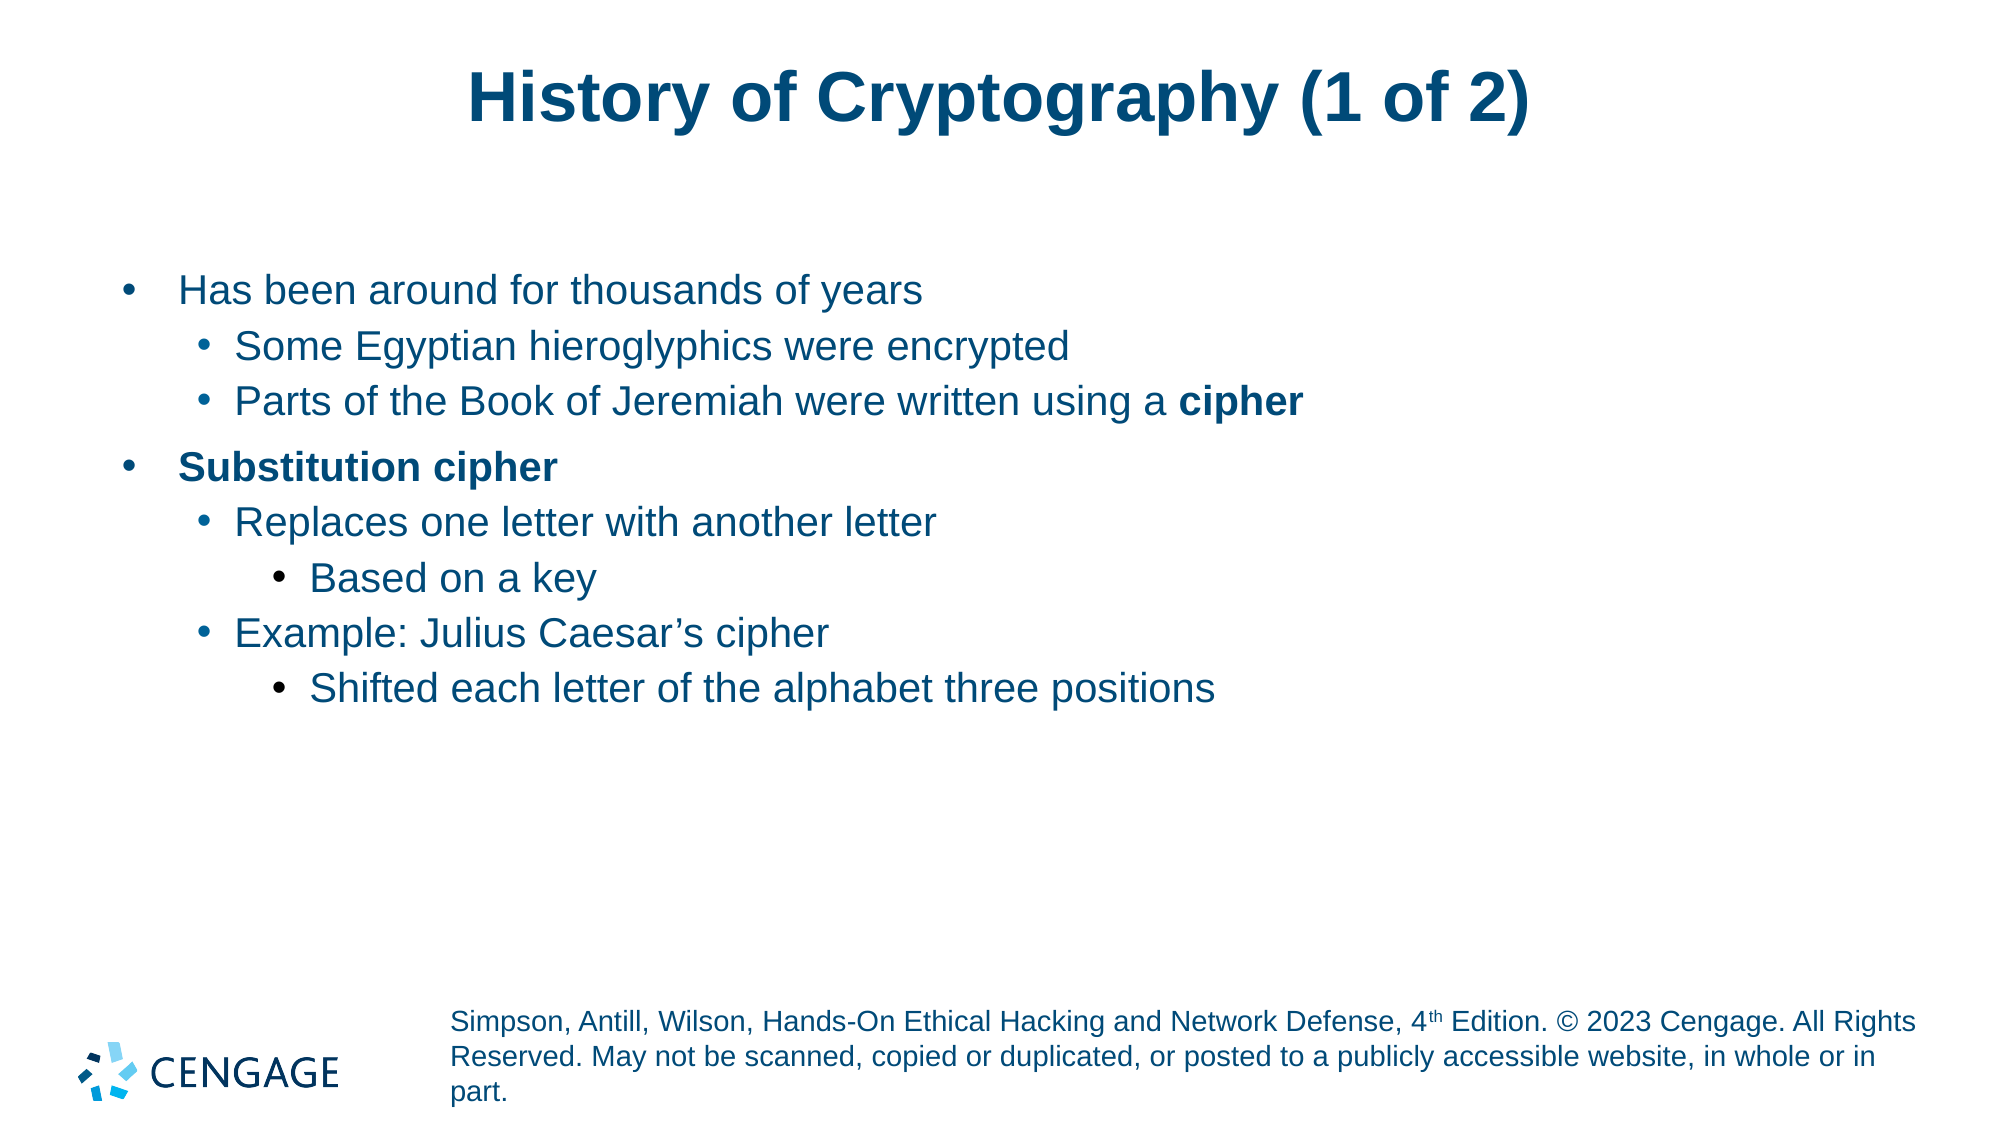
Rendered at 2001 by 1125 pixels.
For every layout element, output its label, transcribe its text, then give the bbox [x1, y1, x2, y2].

list Has been around for thousands of years Some Egyptian hieroglyphics were encrypted Parts of the Book of Jeremiah were written using a cipher Substitution cipher Replaces one letter with another letter Based on a key Example: Julius Caesar’s cipher Shifted each letter of the alphabet three positions [121, 268, 1880, 990]
title History of Cryptography (1 of 2) [137, 59, 1863, 171]
picture [78, 1042, 338, 1101]
